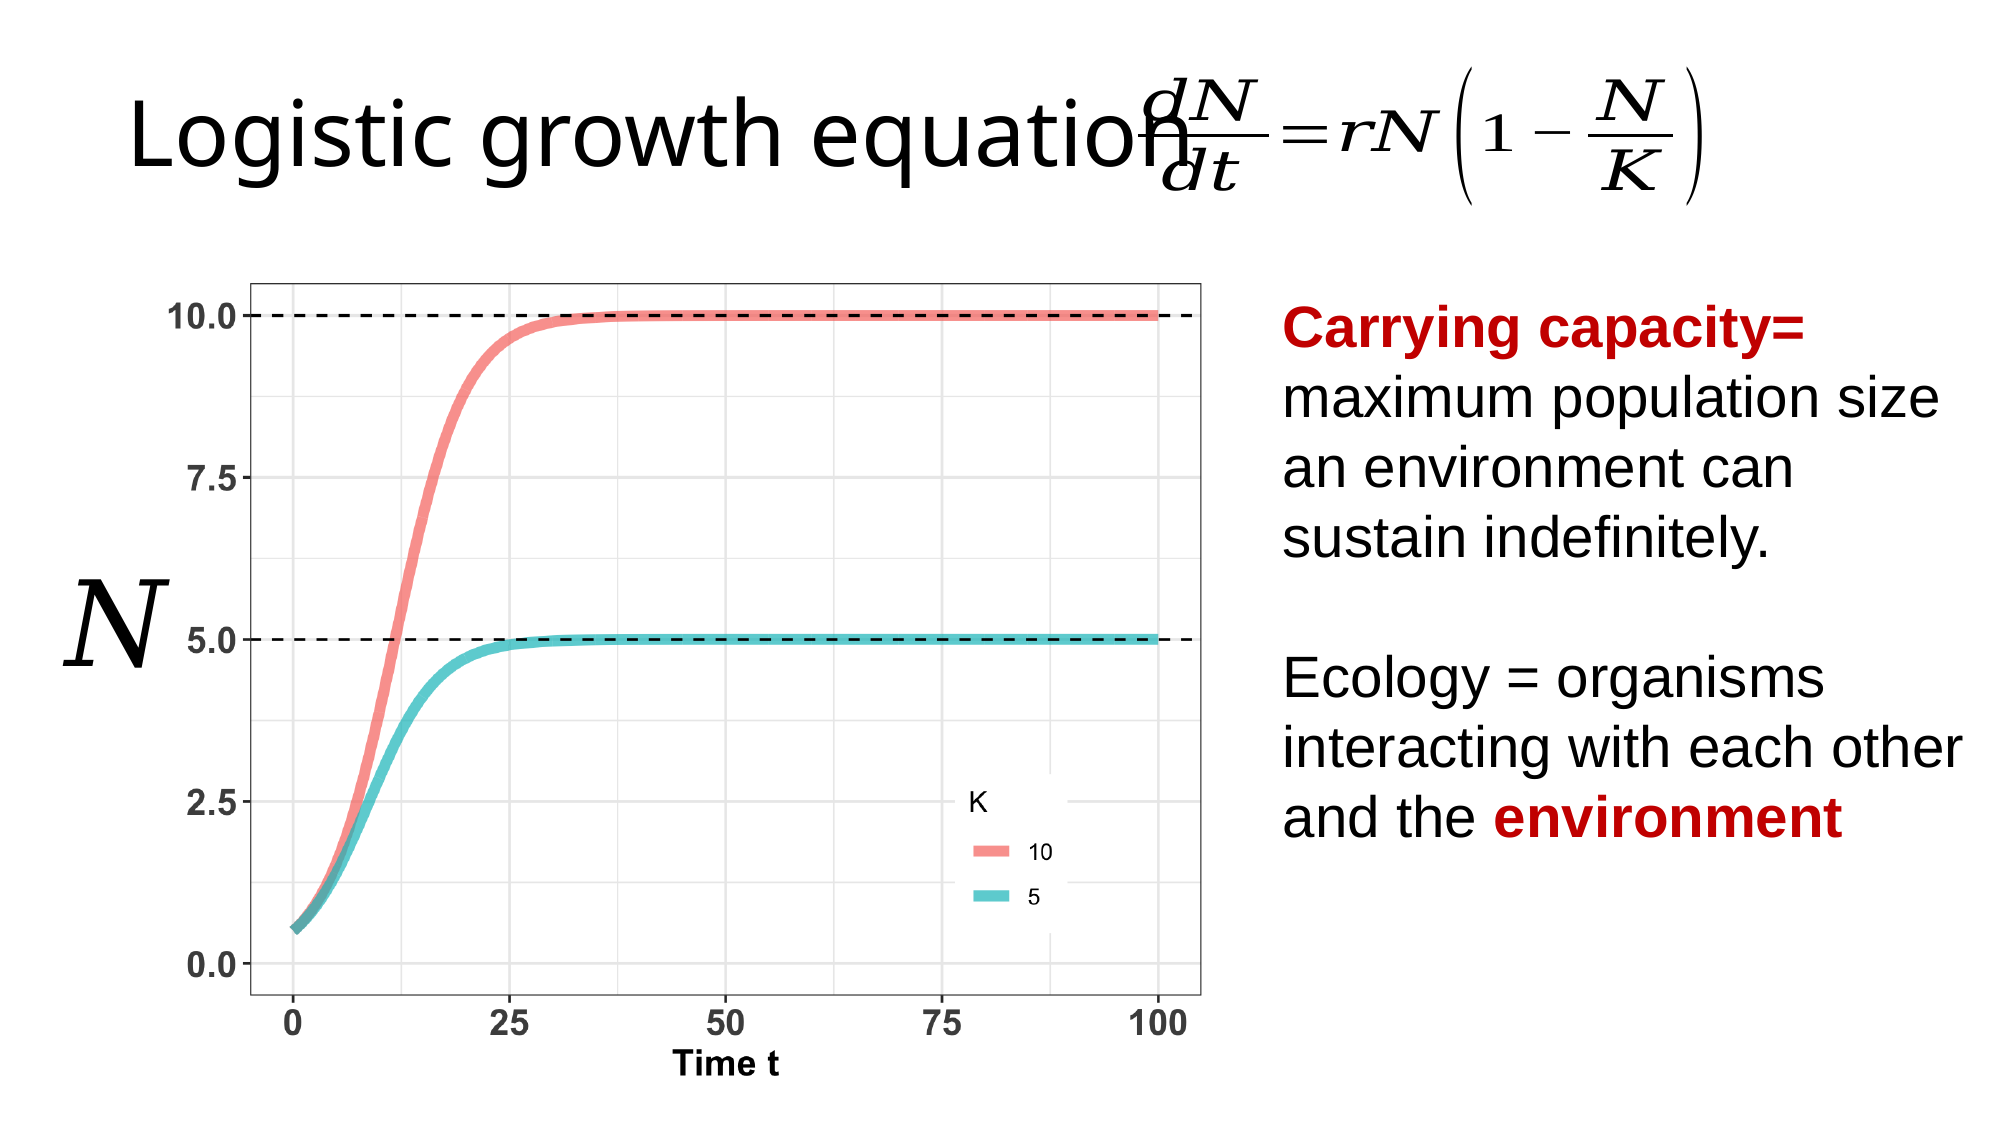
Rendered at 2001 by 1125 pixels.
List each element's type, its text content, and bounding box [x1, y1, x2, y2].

text_box Carrying capacity= maximum population size an environment can sustain indefinitely. Ecology = organisms interacting with each other and the environment [1268, 281, 2000, 997]
picture [111, 269, 1215, 1097]
title Logistic growth equation [111, 28, 2000, 246]
